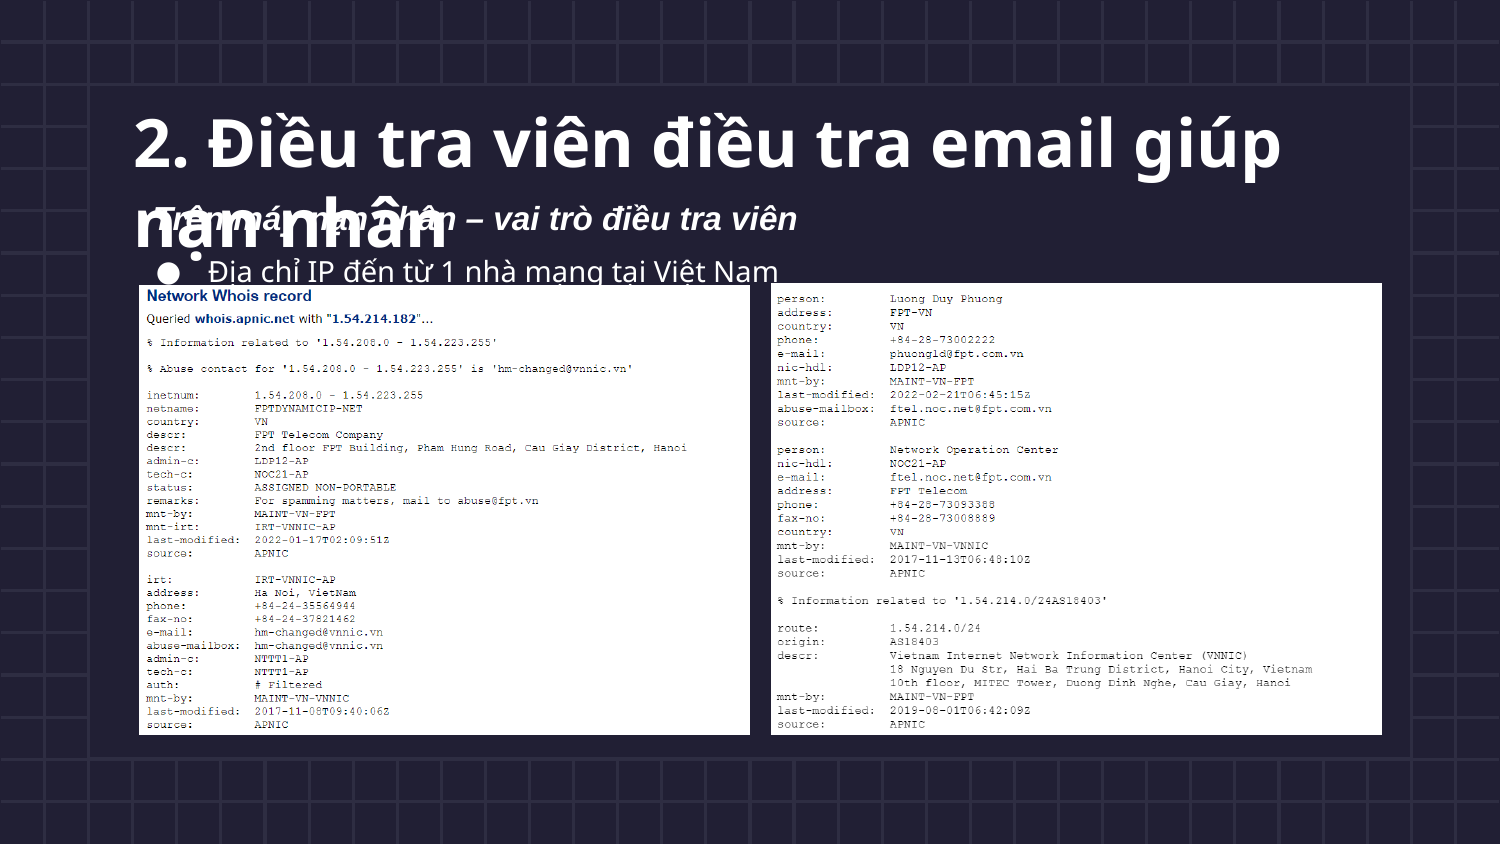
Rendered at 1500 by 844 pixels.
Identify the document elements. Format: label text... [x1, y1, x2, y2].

text_box Địa chỉ IP đến từ 1 nhà mạng tại Việt Nam [118, 240, 869, 296]
title 2. Điều tra viên điều tra email giúp nạn nhân [118, 85, 1382, 180]
picture [770, 282, 1383, 736]
picture [139, 284, 751, 736]
text_box Trên máy nạn nhân – vai trò điều tra viên [138, 189, 814, 240]
